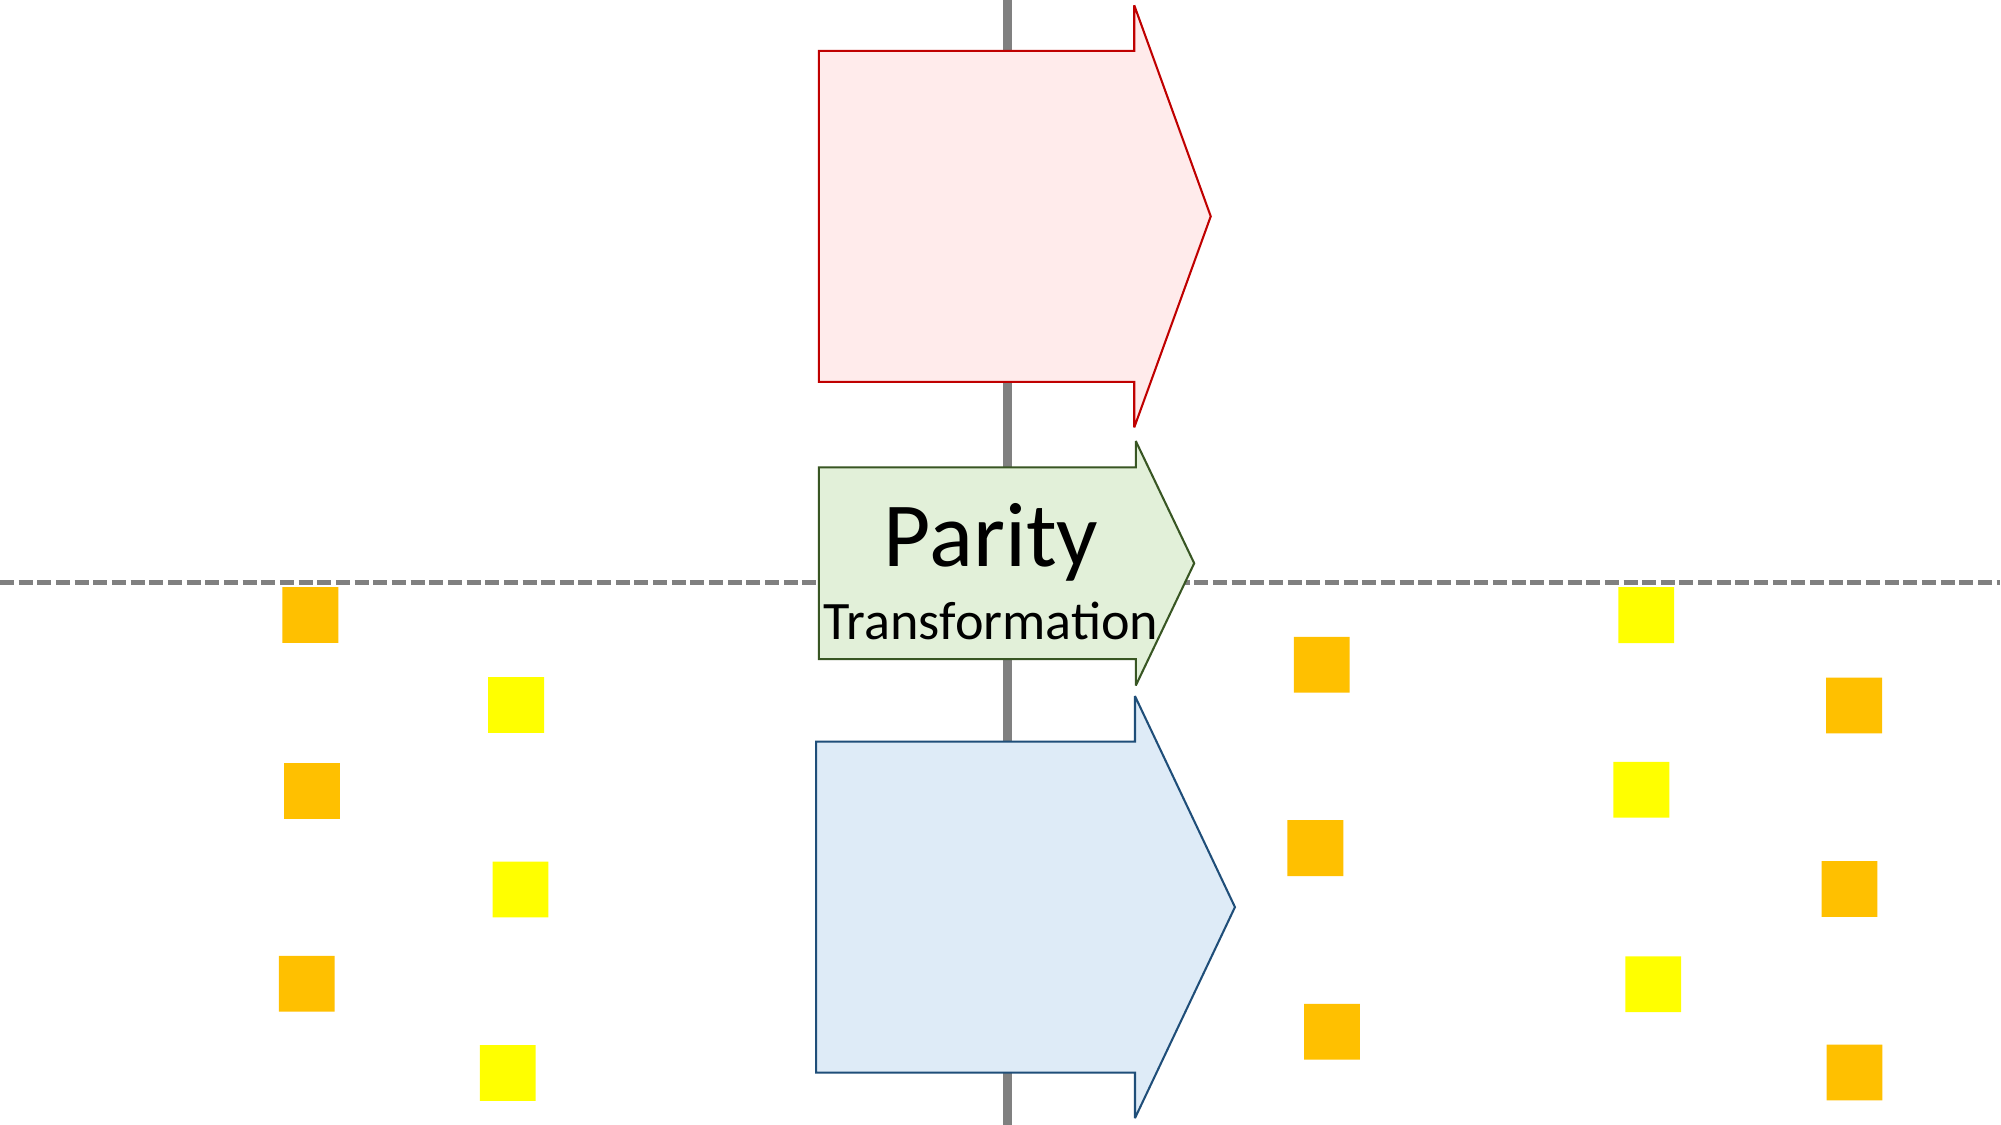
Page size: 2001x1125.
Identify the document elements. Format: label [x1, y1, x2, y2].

text_box [1287, 636, 1361, 1060]
text_box [1613, 587, 1883, 1101]
text_box [816, 696, 1235, 1119]
text_box [818, 5, 1211, 428]
text_box [803, 441, 1195, 686]
text_box [278, 587, 549, 1101]
